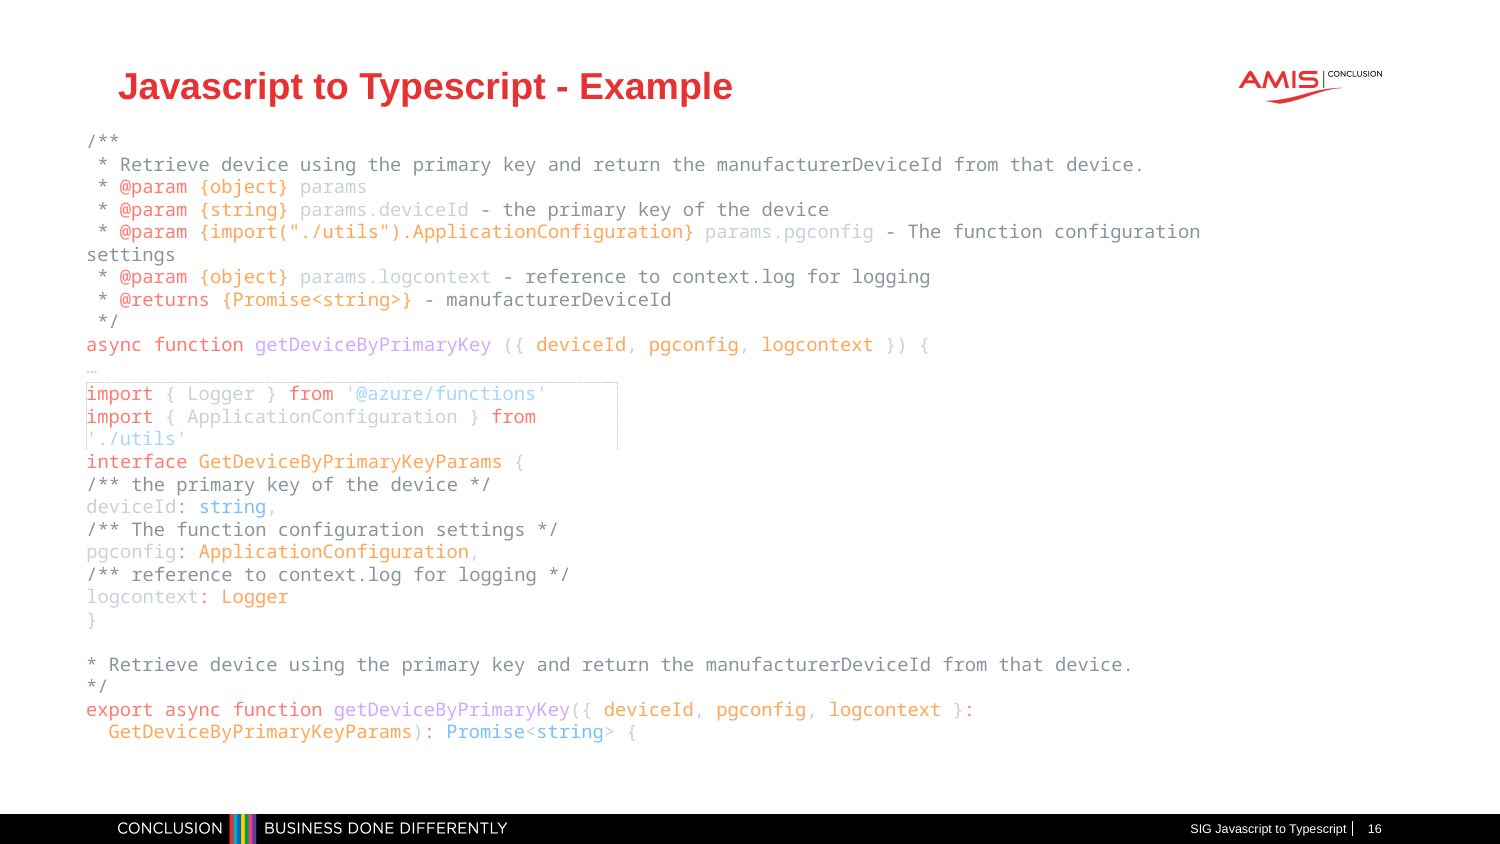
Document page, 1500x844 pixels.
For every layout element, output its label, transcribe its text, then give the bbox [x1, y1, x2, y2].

text_box import { Logger } from '@azure/functions' import { ApplicationConfiguration } from './utils' [86, 382, 618, 450]
text_box type GetDeviceByPrimaryKeyParams = { /** the primary key of the device */ deviceId: string, /** The function configuration settings */ pgconfig: ApplicationConfiguration, /** reference to context.log for logging */ logcontext: Logger } /** * Retrieve device using the primary key and return the manufacturerDeviceId from that device. */ export async function getDeviceByPrimaryKey({ deviceId, pgconfig, logcontext }: GetDeviceByPrimaryKeyParams): Promise<string> { [86, 450, 1283, 776]
footer SIG Javascript to Typescript [814, 820, 1347, 839]
picture [239, 814, 1500, 844]
text_box interface GetDeviceByPrimaryKeyParams { /** the primary key of the device */ deviceId: string, /** The function configuration settings */ pgconfig: ApplicationConfiguration, /** reference to context.log for logging */ logcontext: Logger } [86, 450, 752, 653]
text_box /** * Retrieve device using the primary key and return the manufacturerDeviceId from that device. * @param {object} params * @param {string} params.deviceId - the primary key of the device * @param {import("./utils").ApplicationConfiguration} params.pgconfig - The function configuration settings * @param {object} params.logcontext - reference to context.log for logging * @returns {Promise<string>} - manufacturerDeviceId */ async function getDeviceByPrimaryKey ({ deviceId, pgconfig, logcontext }) { … [86, 129, 1233, 400]
slide_number 16 [1358, 820, 1382, 839]
picture [0, 814, 236, 844]
title Javascript to Typescript - Example [118, 47, 1205, 129]
picture [1205, 59, 1388, 106]
